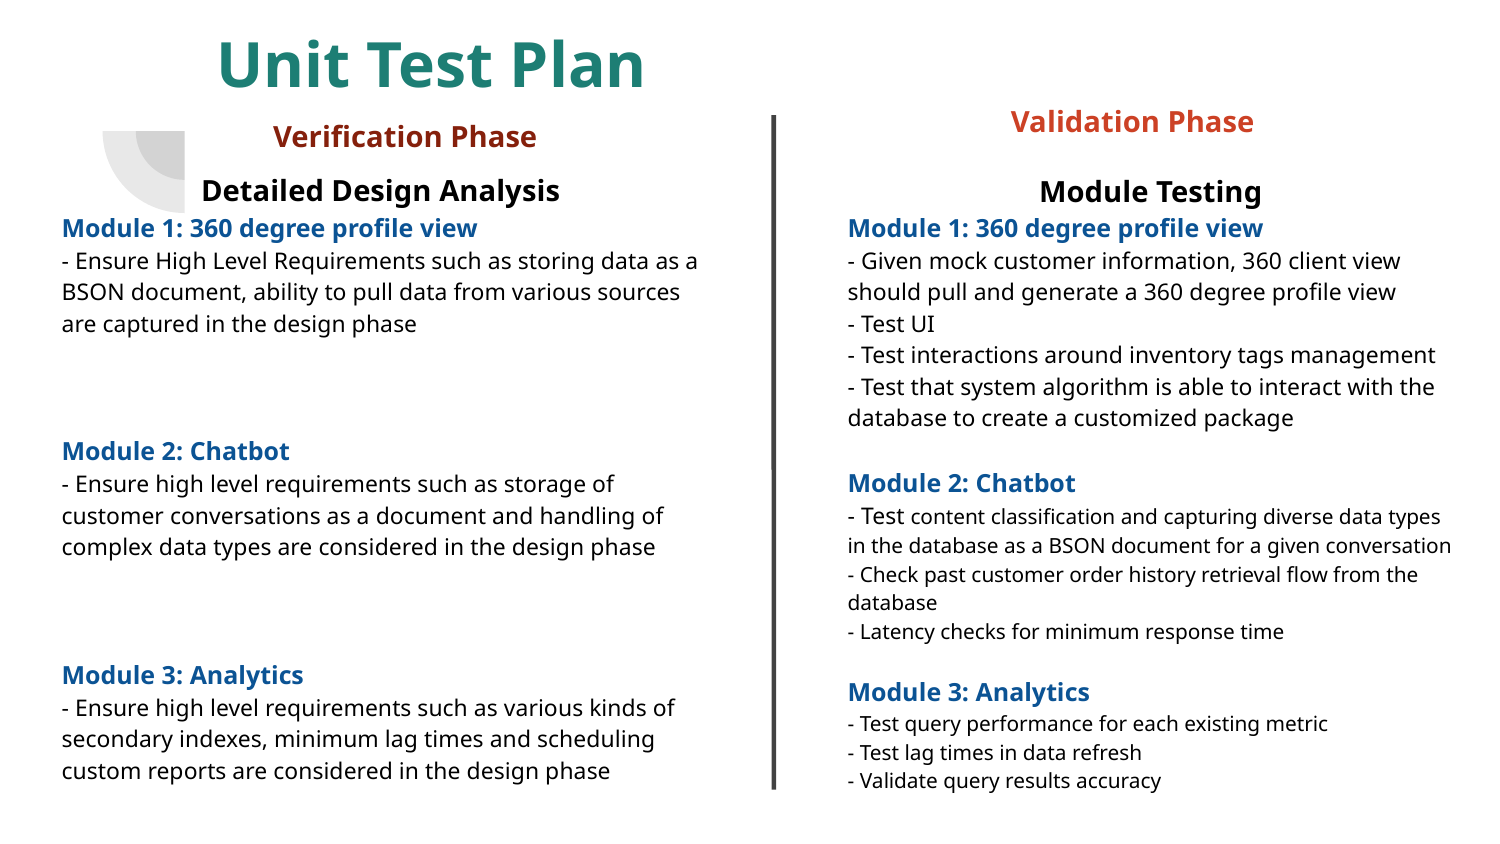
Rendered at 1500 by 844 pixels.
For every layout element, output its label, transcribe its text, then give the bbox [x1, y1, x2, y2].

text_box Module Testing Module 1: 360 degree profile view - Given mock customer information, 360 client view should pull and generate a 360 degree profile view - Test UI - Test interactions around inventory tags management - Test that system algorithm is able to interact with the database to create a customized package Module 2: Chatbot - Test content classification and capturing diverse data types in the database as a BSON document for a given conversation - Check past customer order history retrieval flow from the database - Latency checks for minimum response time Module 3: Analytics - Test query performance for each existing metric - Test lag times in data refresh - Validate query results accuracy [832, 152, 1469, 771]
text_box Verification Phase [258, 103, 584, 169]
text_box Detailed Design Analysis Module 1: 360 degree profile view - Ensure High Level Requirements such as storing data as a BSON document, ability to pull data from various sources are captured in the design phase Module 2: Chatbot - Ensure high level requirements such as storage of customer conversations as a document and handling of complex data types are considered in the design phase Module 3: Analytics - Ensure high level requirements such as various kinds of secondary indexes, minimum lag times and scheduling custom reports are considered in the design phase [46, 152, 715, 790]
text_box Validation Phase [995, 87, 1321, 152]
title Unit Test Plan [201, 9, 1144, 123]
